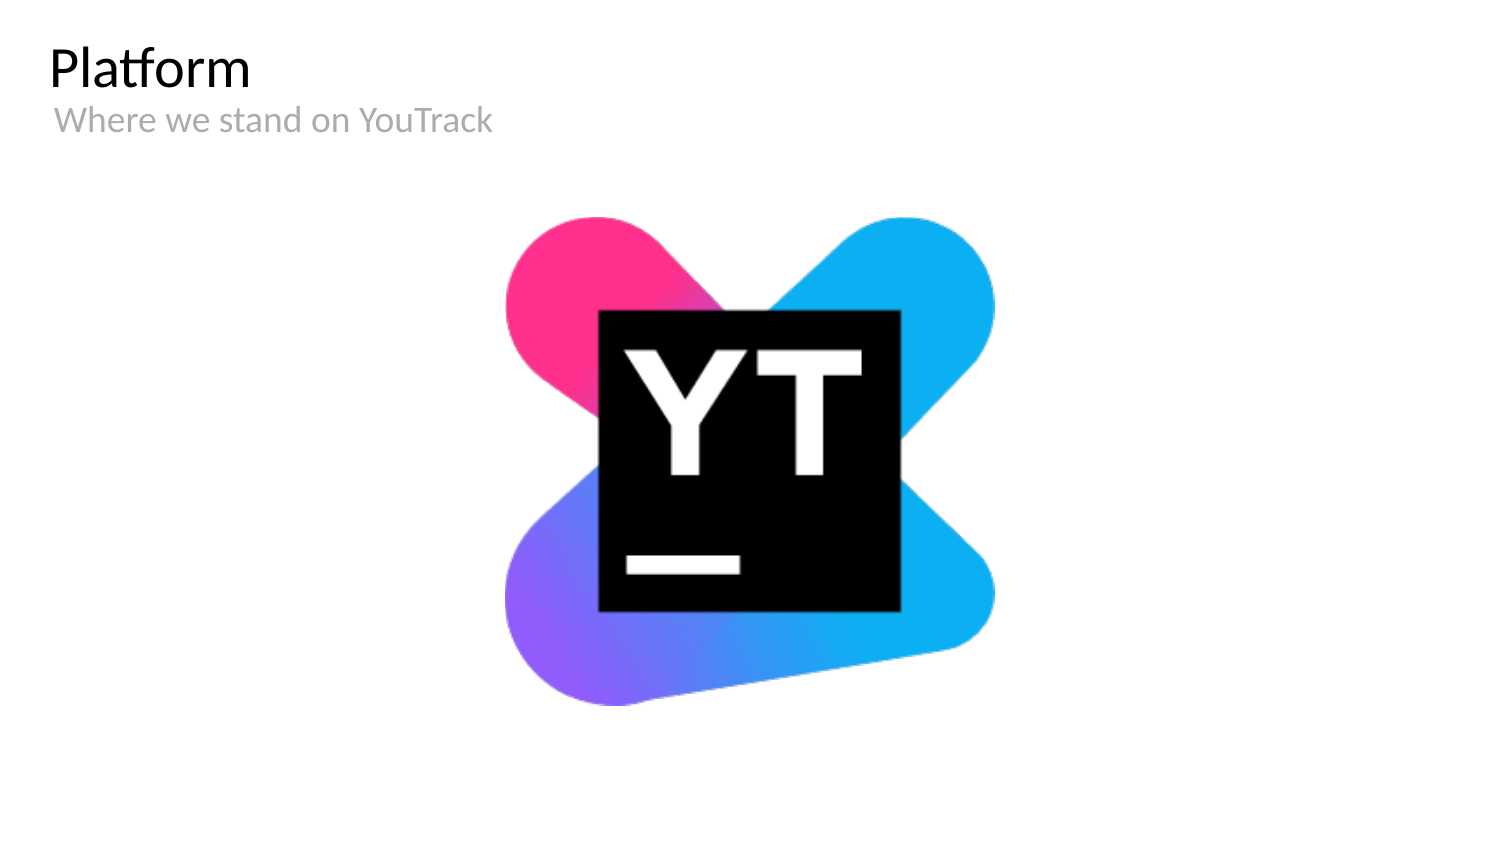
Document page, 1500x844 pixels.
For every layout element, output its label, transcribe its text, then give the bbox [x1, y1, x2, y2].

text_box Where we stand on YouTrack [39, 87, 534, 149]
picture [505, 216, 995, 706]
text_box Platform [34, 19, 1188, 118]
